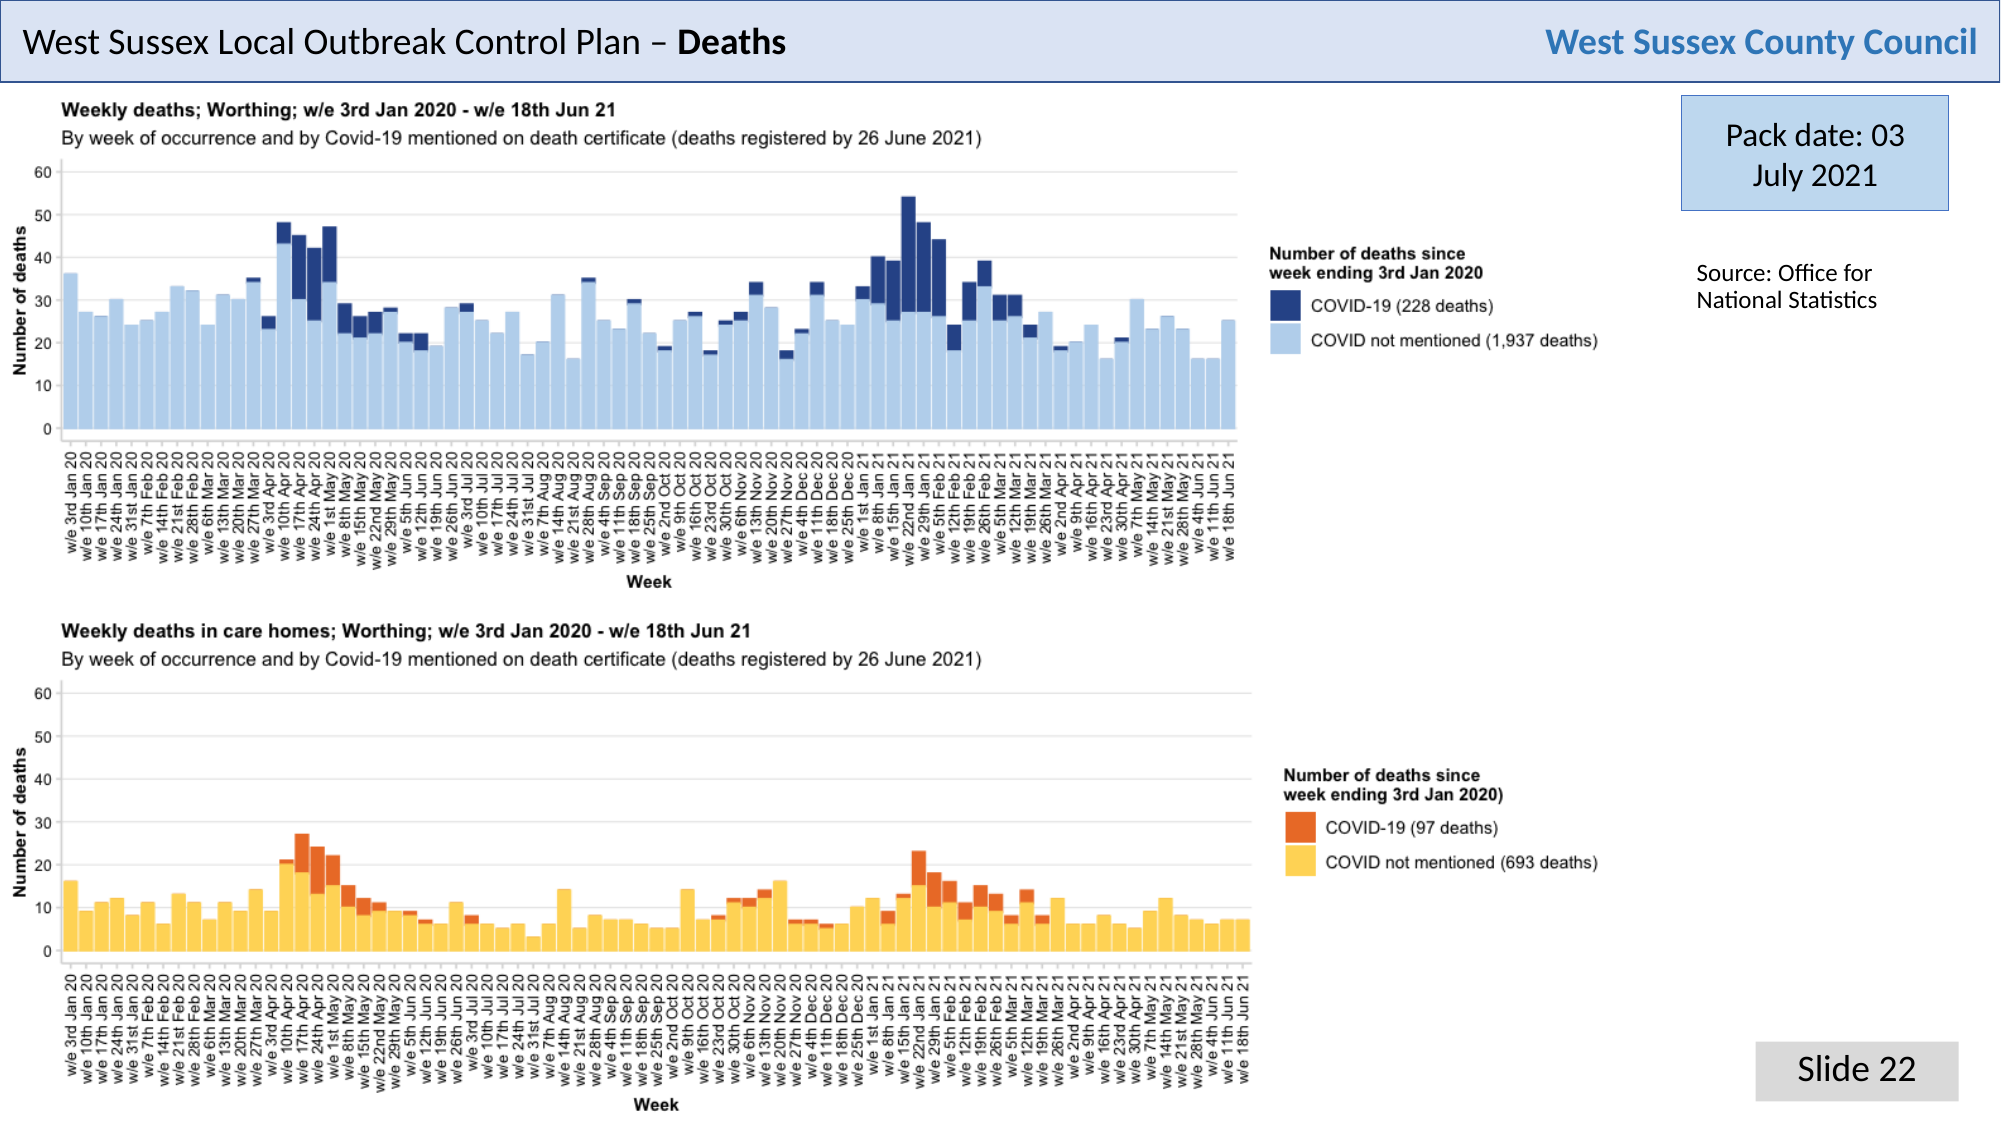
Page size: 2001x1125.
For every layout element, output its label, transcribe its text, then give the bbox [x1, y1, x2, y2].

picture [3, 91, 1619, 602]
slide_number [1681, 95, 1949, 211]
picture [3, 612, 1619, 1125]
list Source: Office for National Statistics [1681, 252, 1959, 289]
list Slide 22 [1755, 1041, 1959, 1102]
